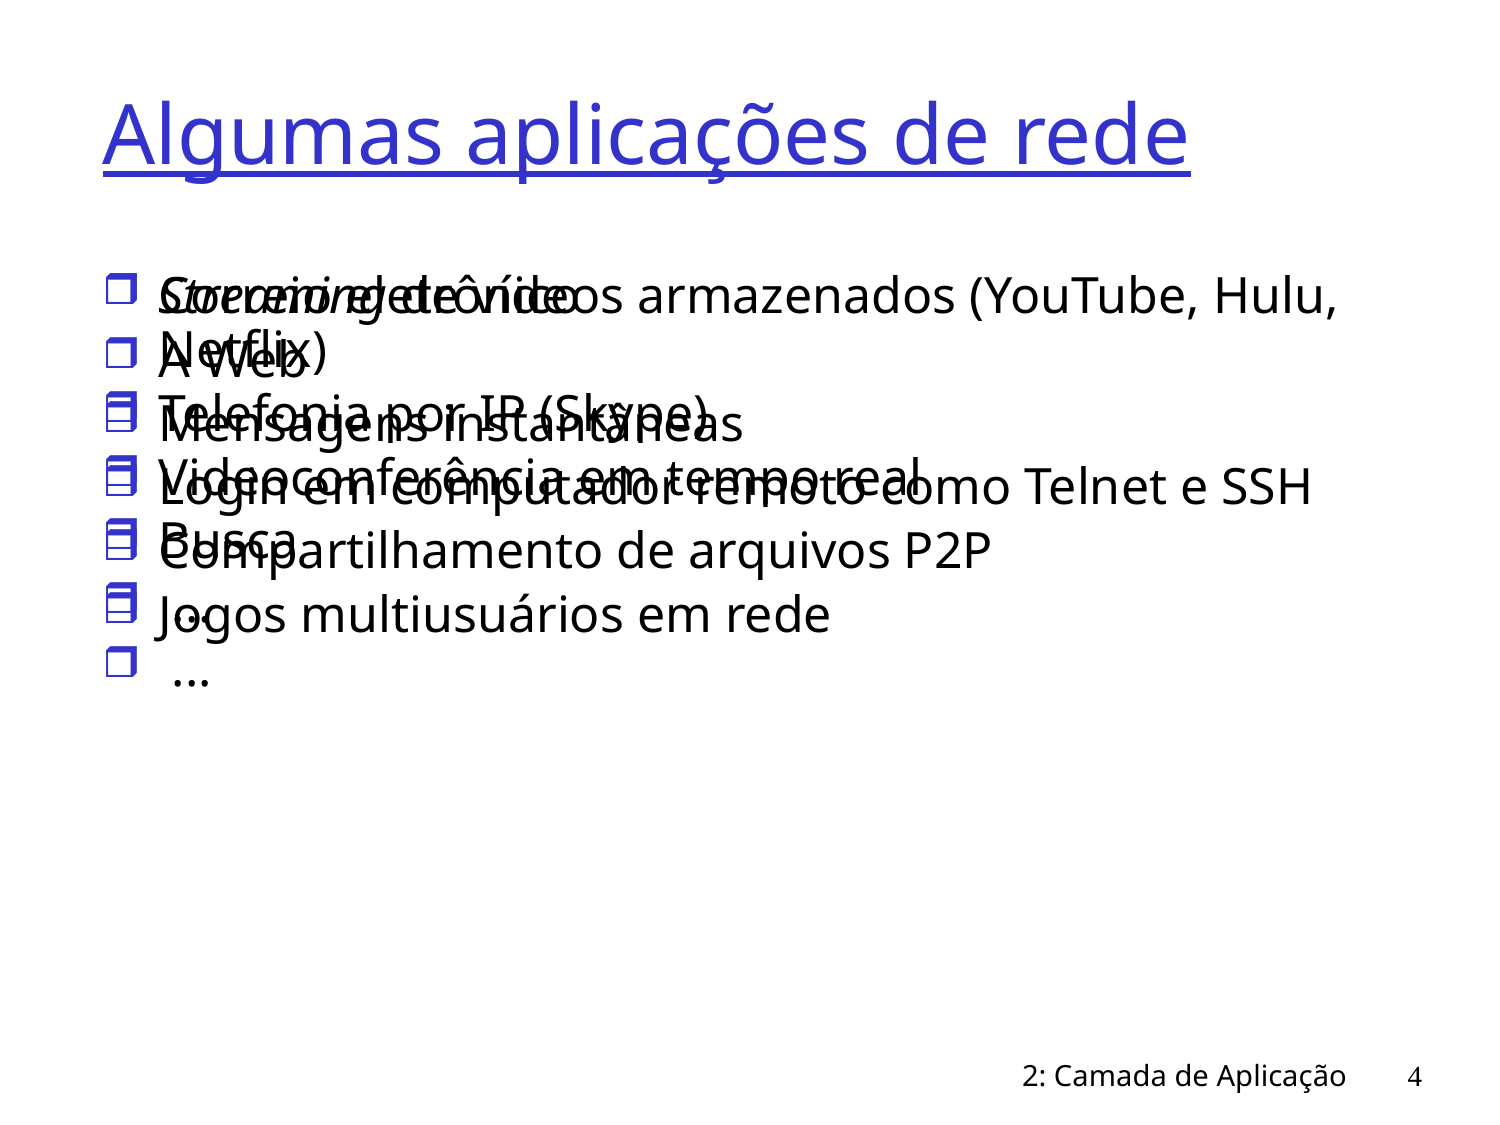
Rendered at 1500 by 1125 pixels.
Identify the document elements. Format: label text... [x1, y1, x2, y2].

slide_number 4 [1362, 1049, 1438, 1125]
title Algumas aplicações de rede [87, 37, 1363, 226]
footer 2: Camada de Aplicação [887, 1049, 1362, 1125]
list Streaming de vídeos armazenados (YouTube, Hulu, Netflix) Telefonia por IP (Skype) Videoconferência em tempo real Busca ... ... [87, 262, 1363, 1026]
